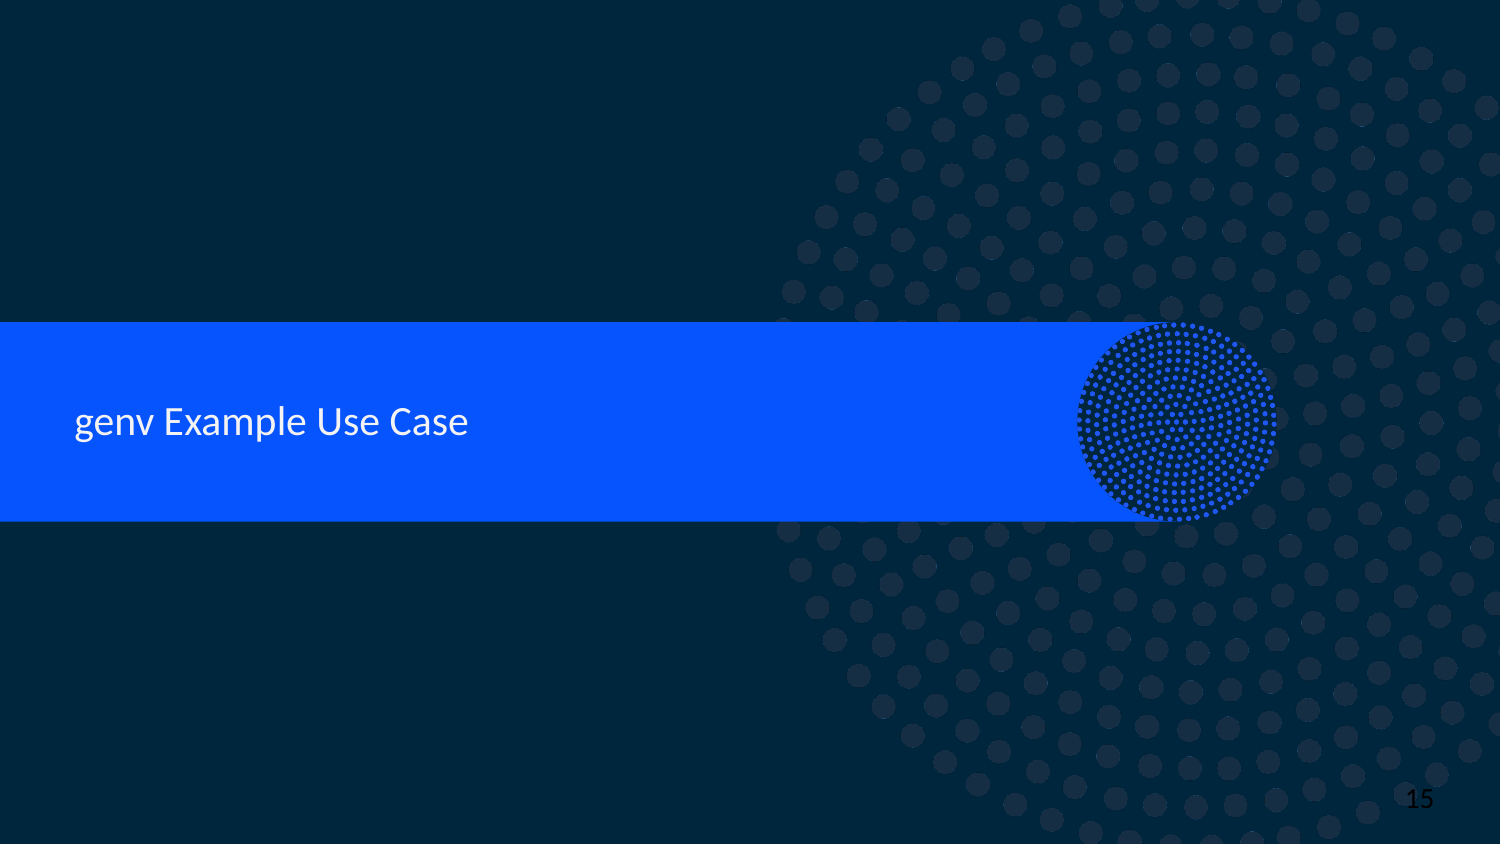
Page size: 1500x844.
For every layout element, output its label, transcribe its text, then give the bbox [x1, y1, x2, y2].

picture [761, 0, 1500, 844]
text_box genv Example Use Case [59, 383, 1010, 459]
